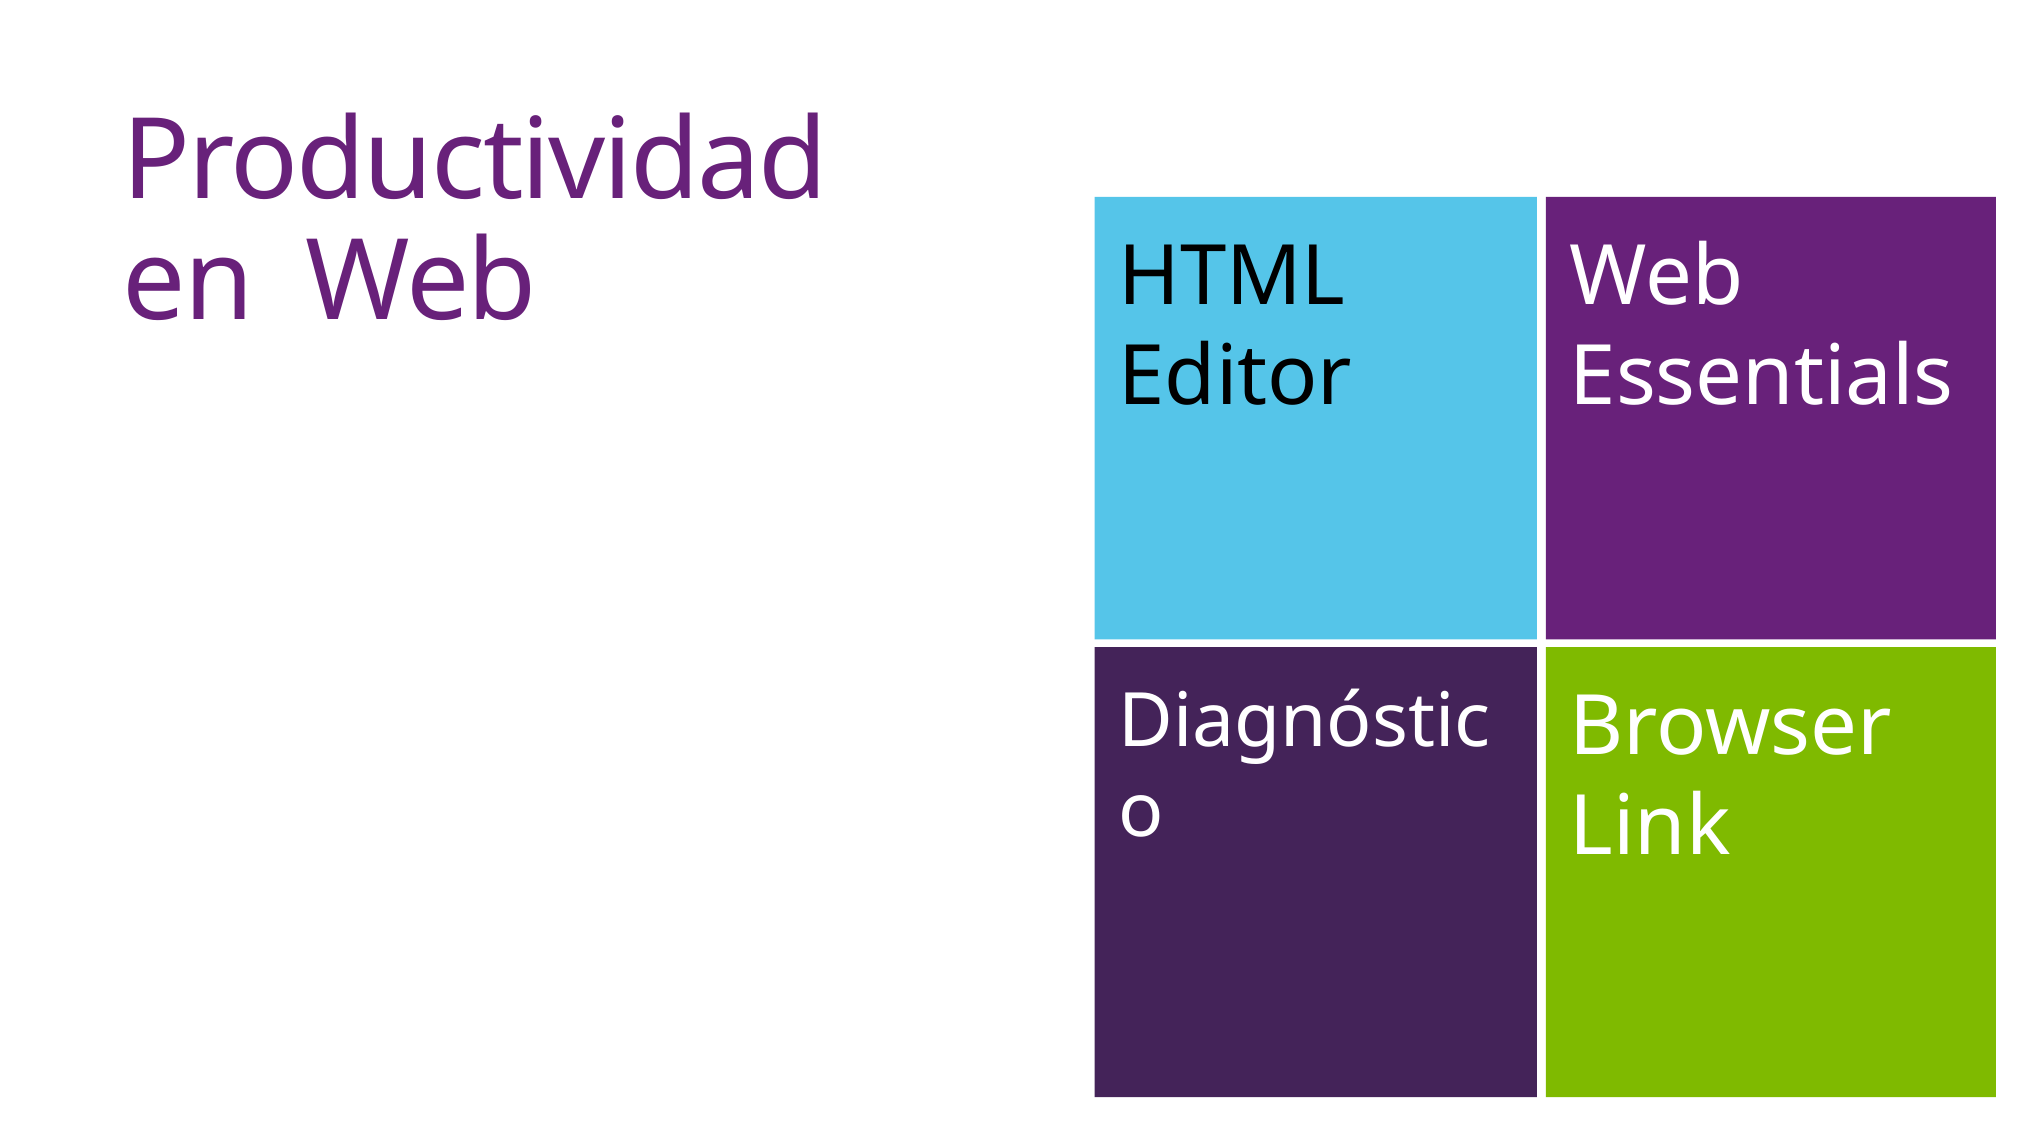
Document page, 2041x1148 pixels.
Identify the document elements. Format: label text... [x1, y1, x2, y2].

list HTML Editor [1094, 308, 1537, 640]
title Productividad en Web [98, 86, 1953, 308]
list Diagnóstico [1094, 647, 1537, 1098]
list Browser Link [1545, 647, 1996, 1098]
list Web Essentials [1545, 196, 1996, 640]
